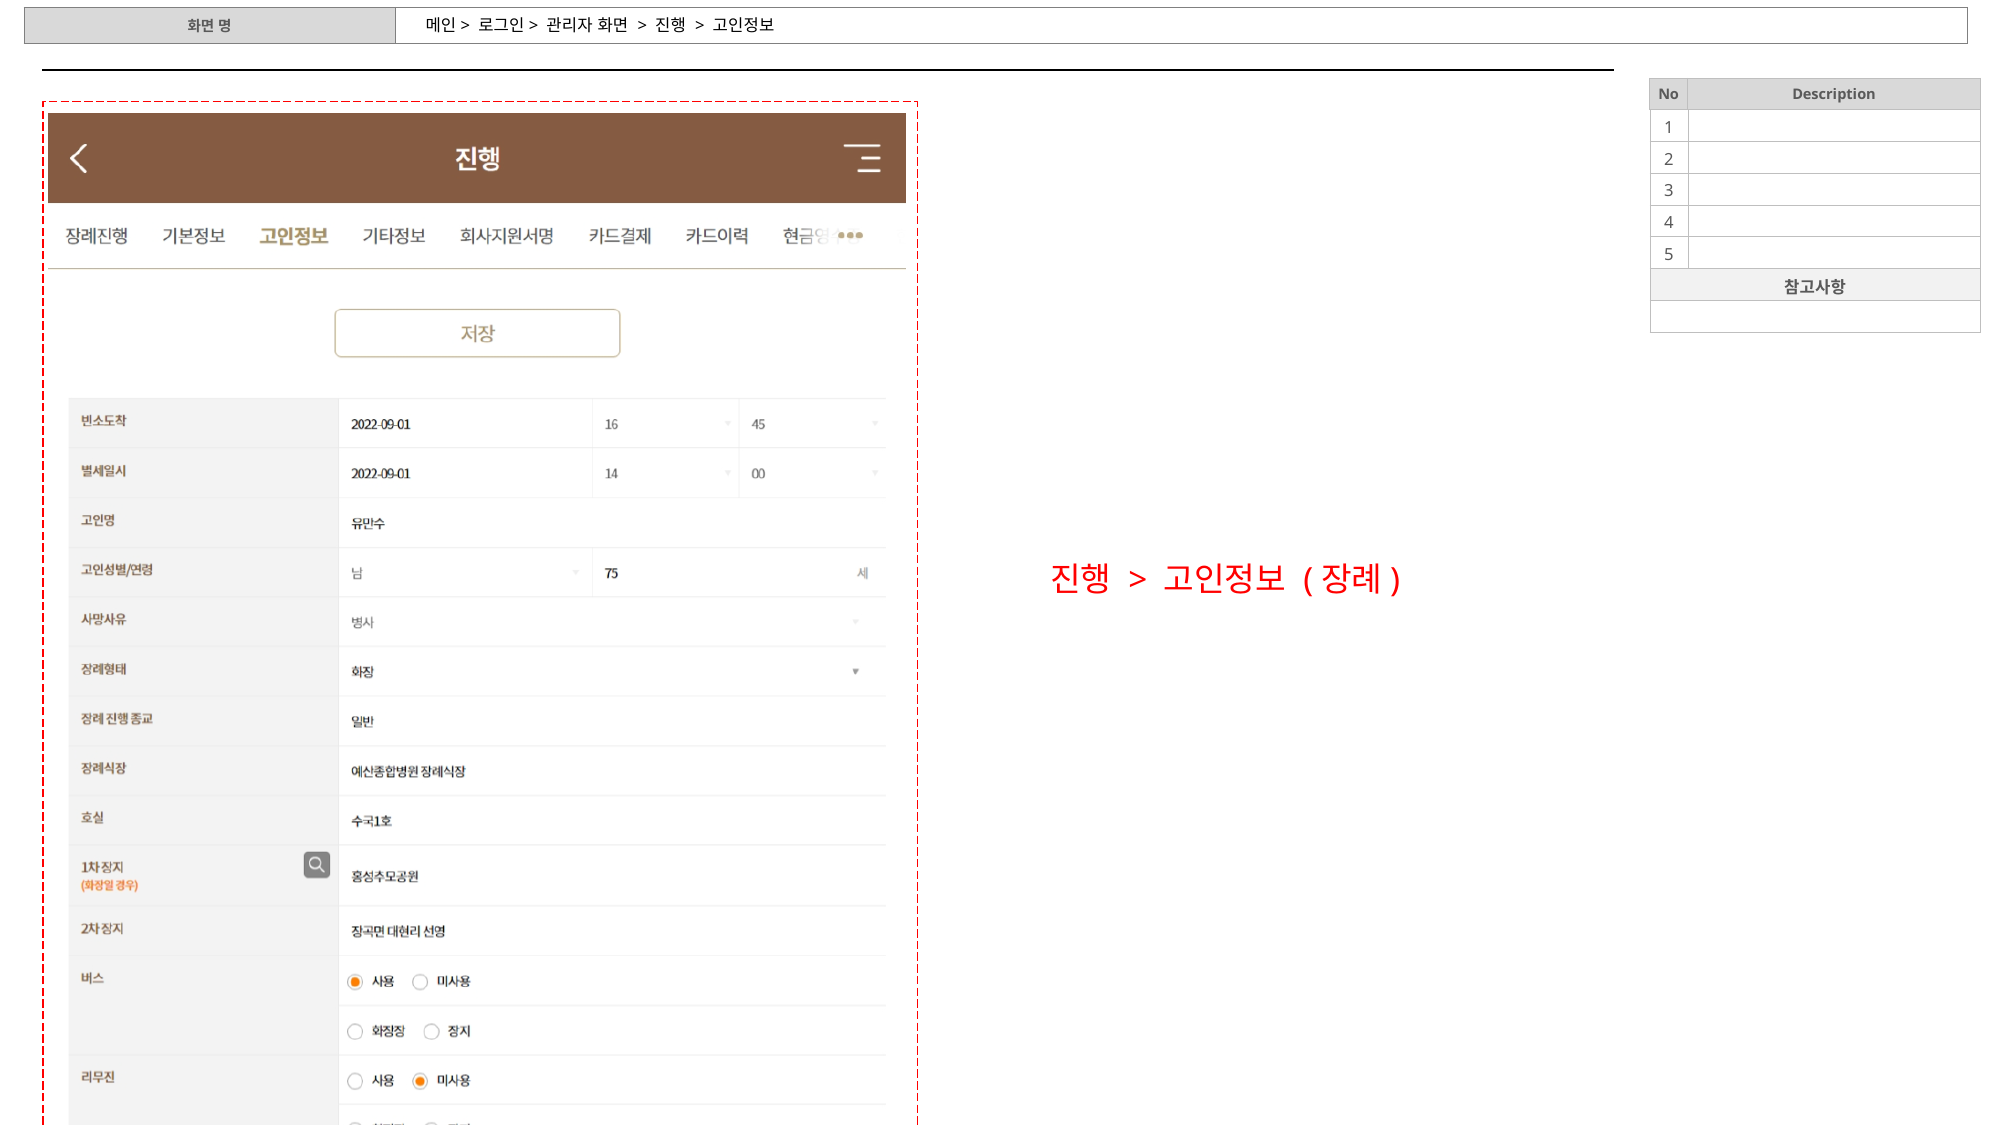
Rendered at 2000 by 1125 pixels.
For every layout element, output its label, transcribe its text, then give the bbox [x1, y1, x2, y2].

table_cell 2 [1651, 142, 1688, 173]
table_cell 참고사항 [1651, 269, 1980, 300]
table_cell [1689, 206, 1980, 236]
picture [48, 113, 906, 1125]
table_cell [1689, 142, 1980, 173]
table_cell 4 [1651, 206, 1688, 236]
text_box [41, 100, 919, 1125]
table_cell [1689, 237, 1980, 268]
text_box 메인> 로그인> 관리자 화면 > 진행 > 고인정보 [410, 7, 790, 42]
text_box 진행 > 고인정보 (장례) [1035, 550, 1555, 606]
table_cell 5 [1651, 237, 1688, 268]
table_header 1 [1651, 110, 1688, 141]
table_cell [1689, 174, 1980, 205]
table_cell 3 [1651, 174, 1688, 205]
table_cell [1651, 301, 1980, 332]
table_header [1689, 110, 1980, 141]
